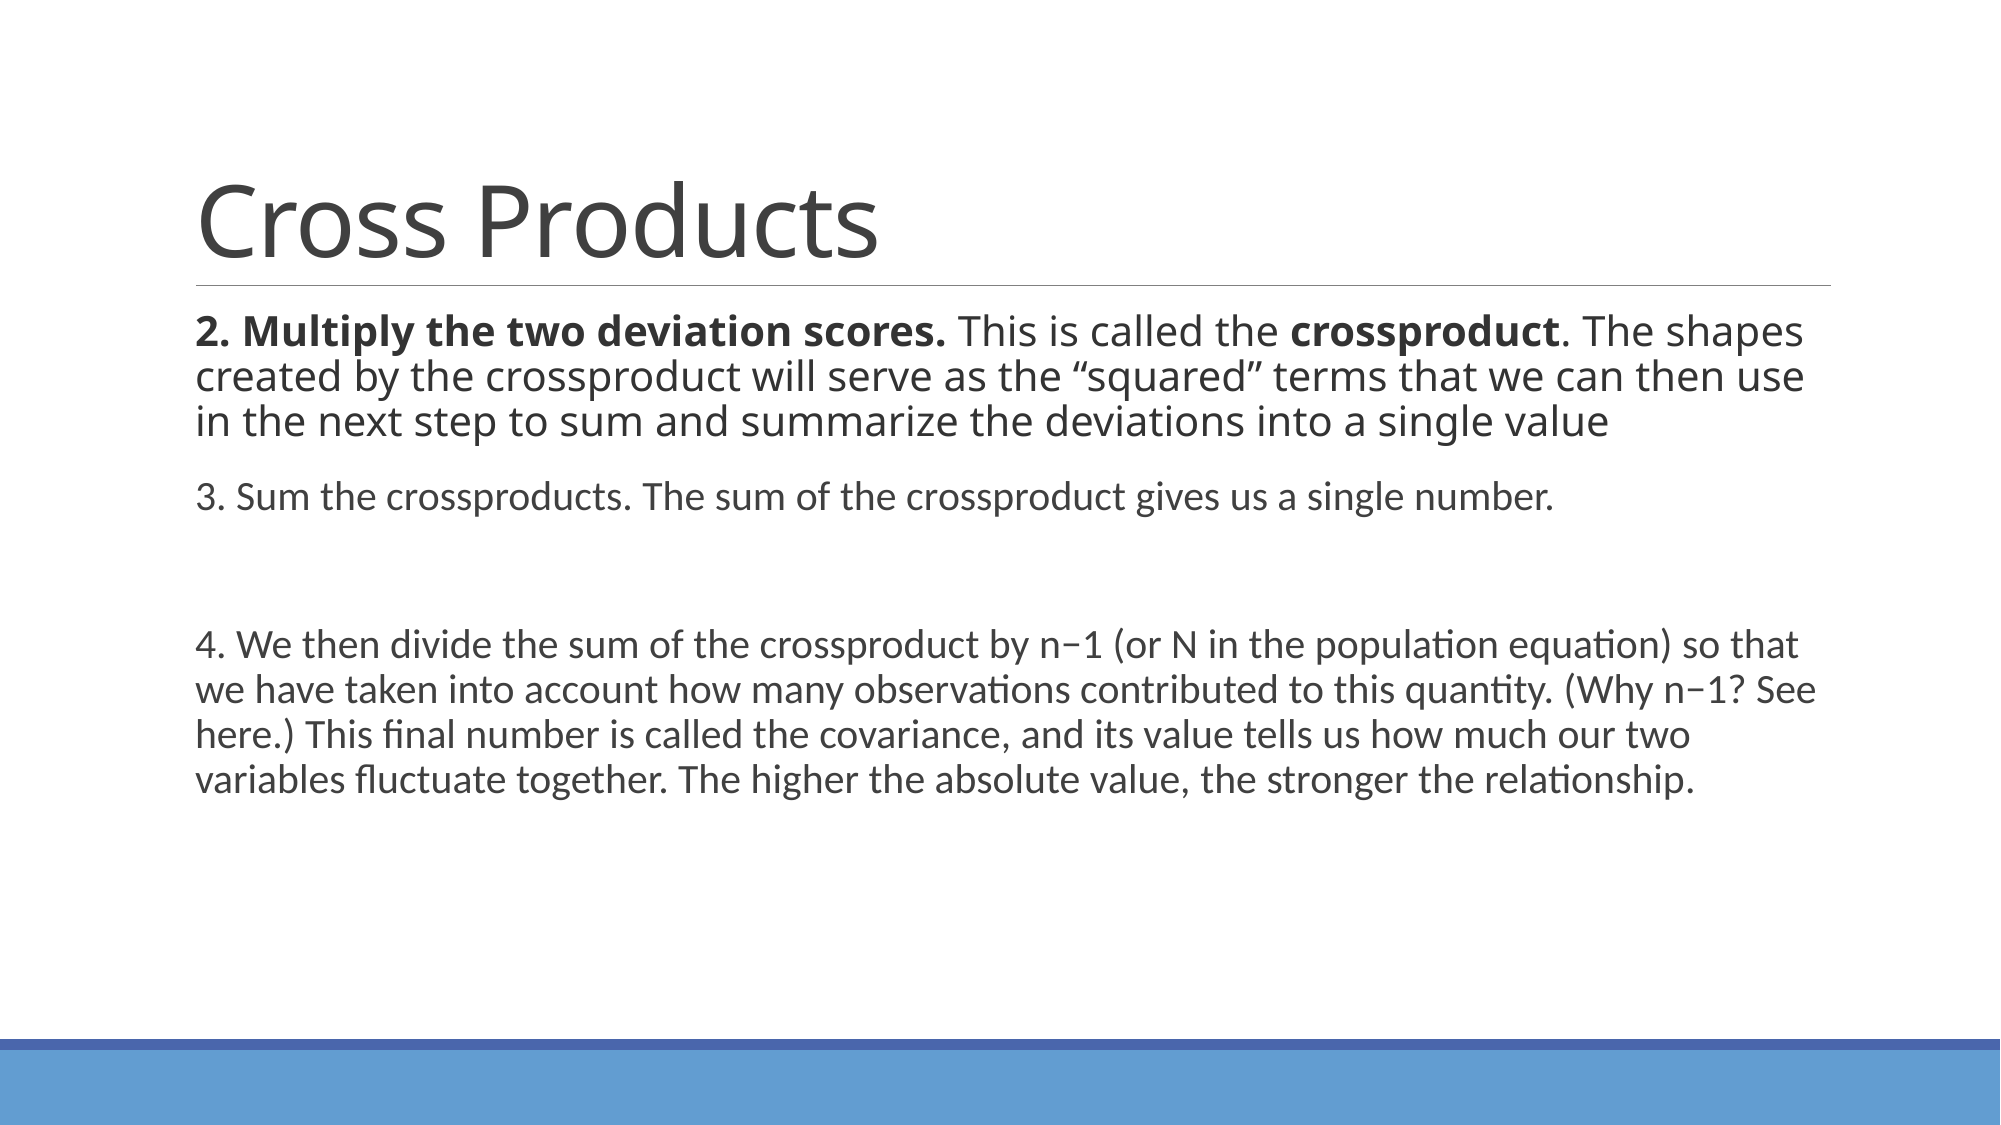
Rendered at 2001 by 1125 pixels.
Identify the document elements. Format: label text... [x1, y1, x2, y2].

title Cross Products [180, 47, 1830, 285]
list 2. Multiply the two deviation scores. This is called the crossproduct. The shapes created by the crossproduct will serve as the “squared” terms that we can then use in the next step to sum and summarize the deviations into a single value 3. Sum the crossproducts. The sum of the crossproduct gives us a single number. 4. We then divide the sum of the crossproduct by n−1 (or N in the population equation) so that we have taken into account how many observations contributed to this quantity. (Why n−1? See here.) This final number is called the covariance, and its value tells us how much our two variables fluctuate together. The higher the absolute value, the stronger the relationship. [180, 302, 1830, 963]
